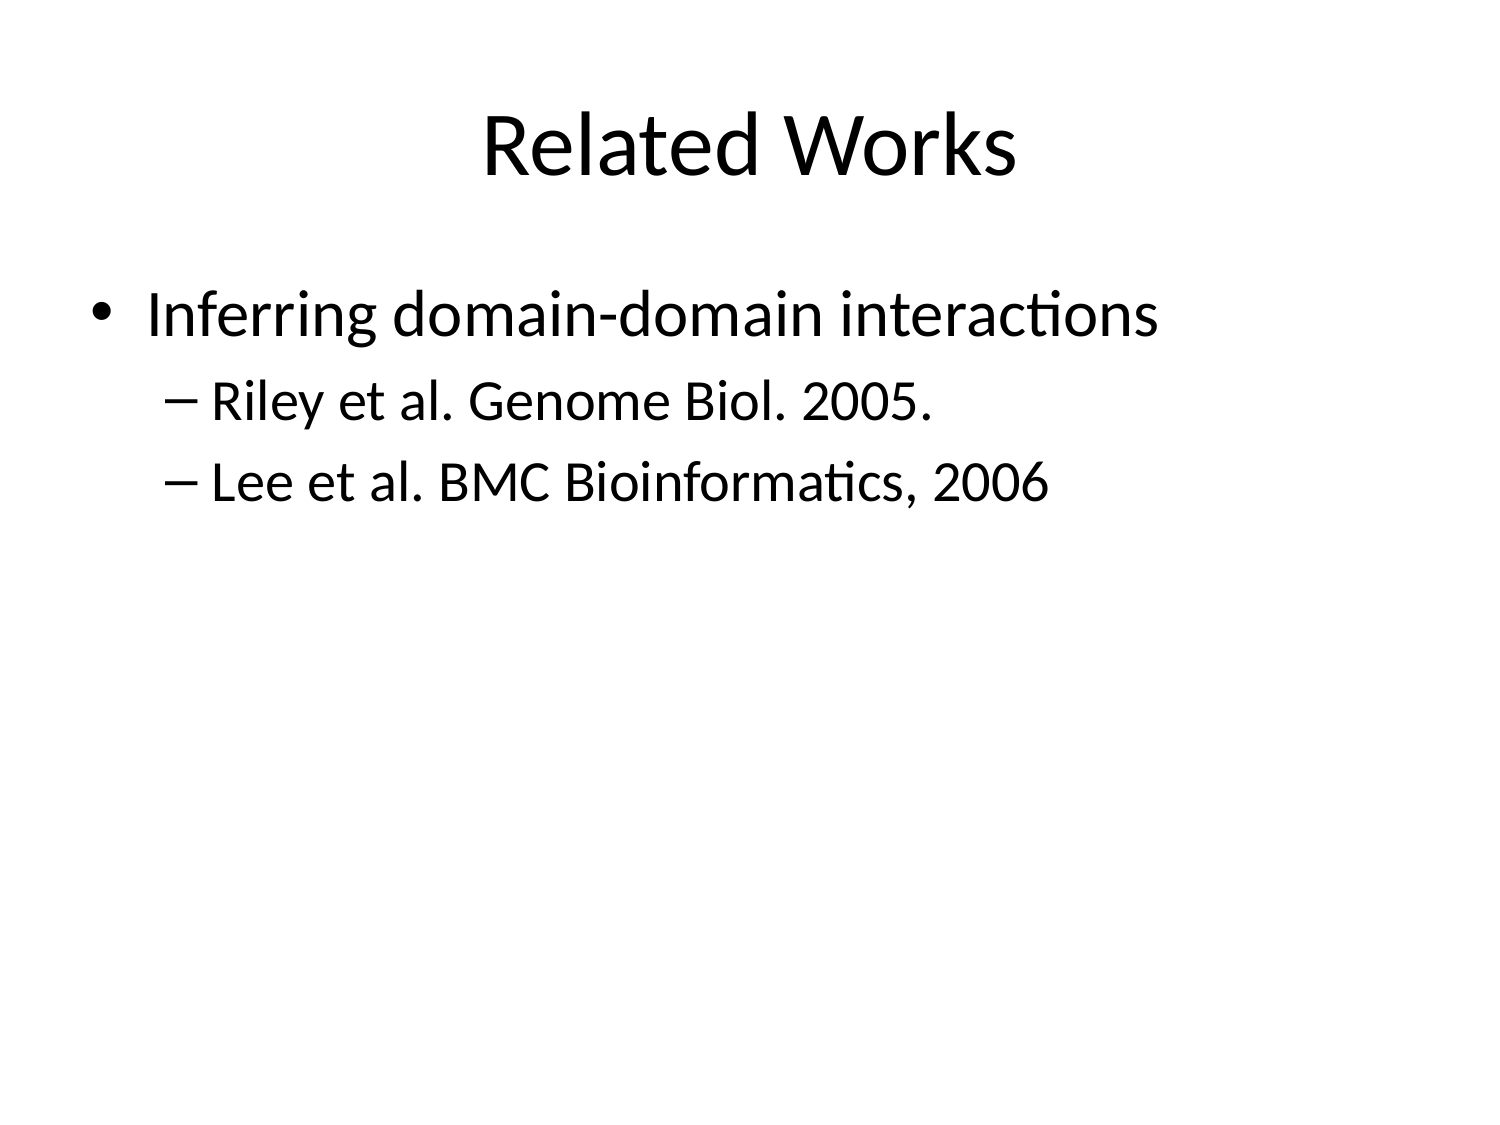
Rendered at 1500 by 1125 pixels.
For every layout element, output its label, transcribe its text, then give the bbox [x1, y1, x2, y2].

list Inferring domain-domain interactions Riley et al. Genome Biol. 2005. Lee et al. BMC Bioinformatics, 2006 [75, 262, 1425, 1005]
title Related Works [75, 45, 1425, 233]
